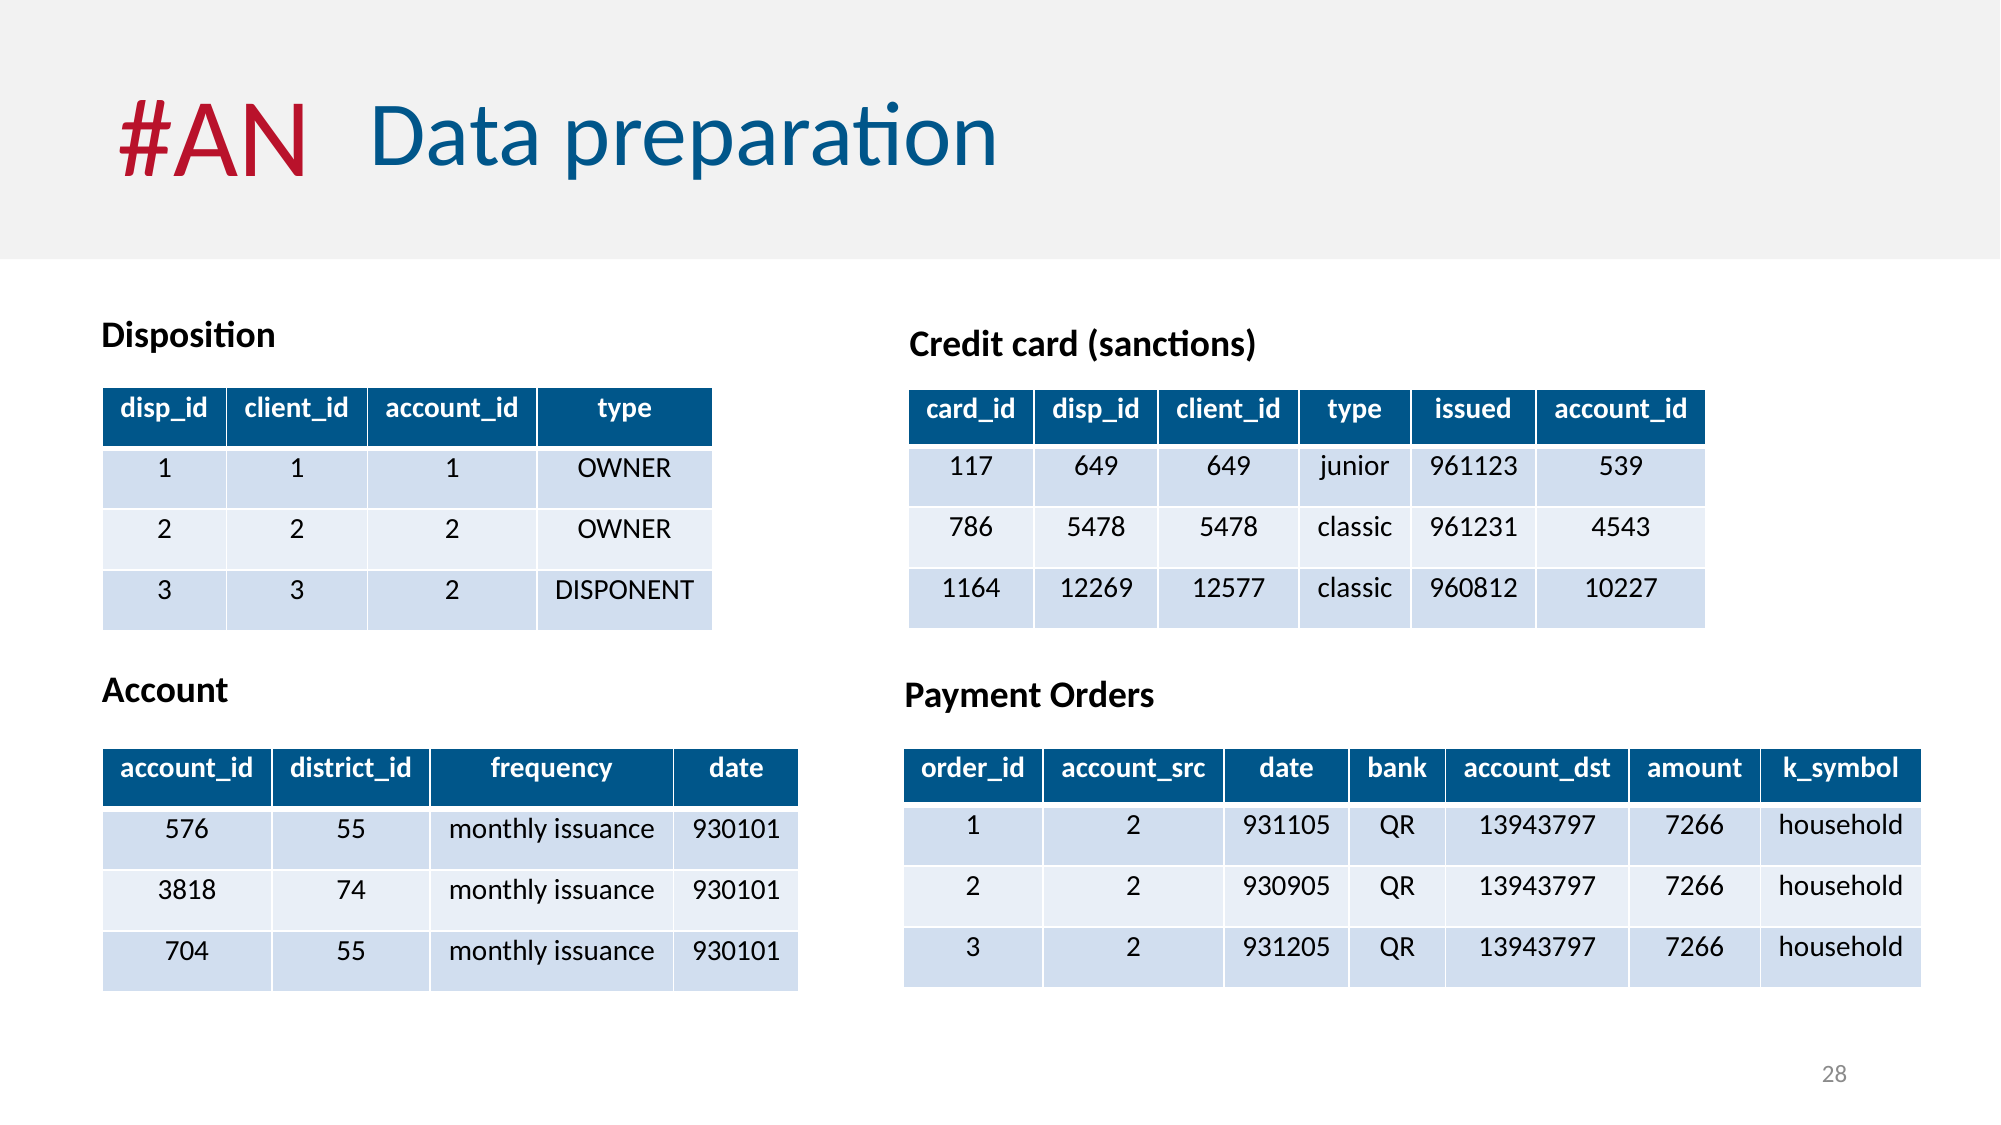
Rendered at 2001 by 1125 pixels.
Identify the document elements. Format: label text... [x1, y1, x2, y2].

table_header amount [1630, 749, 1760, 802]
table_cell QR [1350, 928, 1445, 987]
table_cell 2 [1044, 808, 1223, 865]
table_cell 74 [273, 871, 429, 930]
table_cell 5478 [1159, 508, 1298, 567]
table_cell 7266 [1630, 808, 1760, 865]
table_header account_id [368, 388, 536, 446]
table_cell 13943797 [1446, 928, 1628, 987]
table_cell classic [1300, 569, 1410, 628]
table_cell QR [1350, 808, 1445, 865]
table_header disp_id [103, 388, 226, 446]
table_cell 12269 [1035, 569, 1157, 628]
table_cell 649 [1159, 449, 1298, 506]
table_cell 649 [1035, 449, 1157, 506]
table_cell household [1761, 928, 1921, 987]
table_header type [1300, 390, 1410, 444]
table_header client_id [227, 388, 367, 446]
table_header card_id [909, 390, 1033, 444]
table_cell 117 [909, 449, 1033, 506]
table_header account_id [103, 749, 271, 806]
table_cell DISPONENT [538, 571, 712, 630]
table_cell 55 [273, 932, 429, 991]
table_cell monthly issuance [431, 812, 673, 869]
text_box [0, 0, 2000, 260]
table_cell 2 [227, 510, 367, 569]
table_cell 10227 [1537, 569, 1705, 628]
table_cell 2 [1044, 867, 1223, 926]
table_cell monthly issuance [431, 871, 673, 930]
table_header account_dst [1446, 749, 1628, 802]
table_cell junior [1300, 449, 1410, 506]
table_cell 3 [904, 928, 1042, 987]
table_header date [1225, 749, 1348, 802]
table_cell 930101 [674, 932, 798, 991]
slide_number 28 [1412, 1042, 1863, 1103]
table_header issued [1412, 390, 1535, 444]
text_box Account [87, 657, 430, 718]
table_cell 4543 [1537, 508, 1705, 567]
table_cell 931205 [1225, 928, 1348, 987]
table_cell 539 [1537, 449, 1705, 506]
text_box Payment Orders [889, 662, 1284, 723]
table_header k_symbol [1761, 749, 1921, 802]
table_cell 930101 [674, 871, 798, 930]
table_cell household [1761, 867, 1921, 926]
table_cell 1 [368, 451, 536, 508]
table_cell 960812 [1412, 569, 1535, 628]
table_cell 7266 [1630, 867, 1760, 926]
table_header account_id [1537, 390, 1705, 444]
table_cell 12577 [1159, 569, 1298, 628]
table_cell 2 [103, 510, 226, 569]
table_cell 7266 [1630, 928, 1760, 987]
table_cell 1 [904, 808, 1042, 865]
table_header frequency [431, 749, 673, 806]
table_cell 3818 [103, 871, 271, 930]
table_cell 1164 [909, 569, 1033, 628]
table_cell 786 [909, 508, 1033, 567]
table_cell 5478 [1035, 508, 1157, 567]
table_cell 3 [227, 571, 367, 630]
table_header disp_id [1035, 390, 1157, 444]
table_cell 13943797 [1446, 808, 1628, 865]
table_header date [674, 749, 798, 806]
table_cell OWNER [538, 451, 712, 508]
table_cell monthly issuance [431, 932, 673, 991]
table_cell 13943797 [1446, 867, 1628, 926]
table_header account_src [1044, 749, 1223, 802]
table_header type [538, 388, 712, 446]
text_box Credit card (sanctions) [894, 311, 1289, 372]
text_box Data preparation [354, 66, 1016, 192]
table_cell 930905 [1225, 867, 1348, 926]
table_cell 2 [1044, 928, 1223, 987]
table_cell 55 [273, 812, 429, 869]
table_header bank [1350, 749, 1445, 802]
table_cell household [1761, 808, 1921, 865]
table_cell 3 [103, 571, 226, 630]
table_cell 2 [368, 510, 536, 569]
table_cell 1 [103, 451, 226, 508]
table_cell QR [1350, 867, 1445, 926]
text_box Disposition [86, 302, 429, 363]
table_cell 2 [368, 571, 536, 630]
table_cell OWNER [538, 510, 712, 569]
table_cell 931105 [1225, 808, 1348, 865]
table_cell 930101 [674, 812, 798, 869]
table_cell classic [1300, 508, 1410, 567]
table_header order_id [904, 749, 1042, 802]
table_cell 576 [103, 812, 271, 869]
table_cell 704 [103, 932, 271, 991]
table_header client_id [1159, 390, 1298, 444]
text_box #AN [102, 56, 376, 207]
table_cell 2 [904, 867, 1042, 926]
table_cell 1 [227, 451, 367, 508]
table_cell 961231 [1412, 508, 1535, 567]
table_cell 961123 [1412, 449, 1535, 506]
table_header district_id [273, 749, 429, 806]
